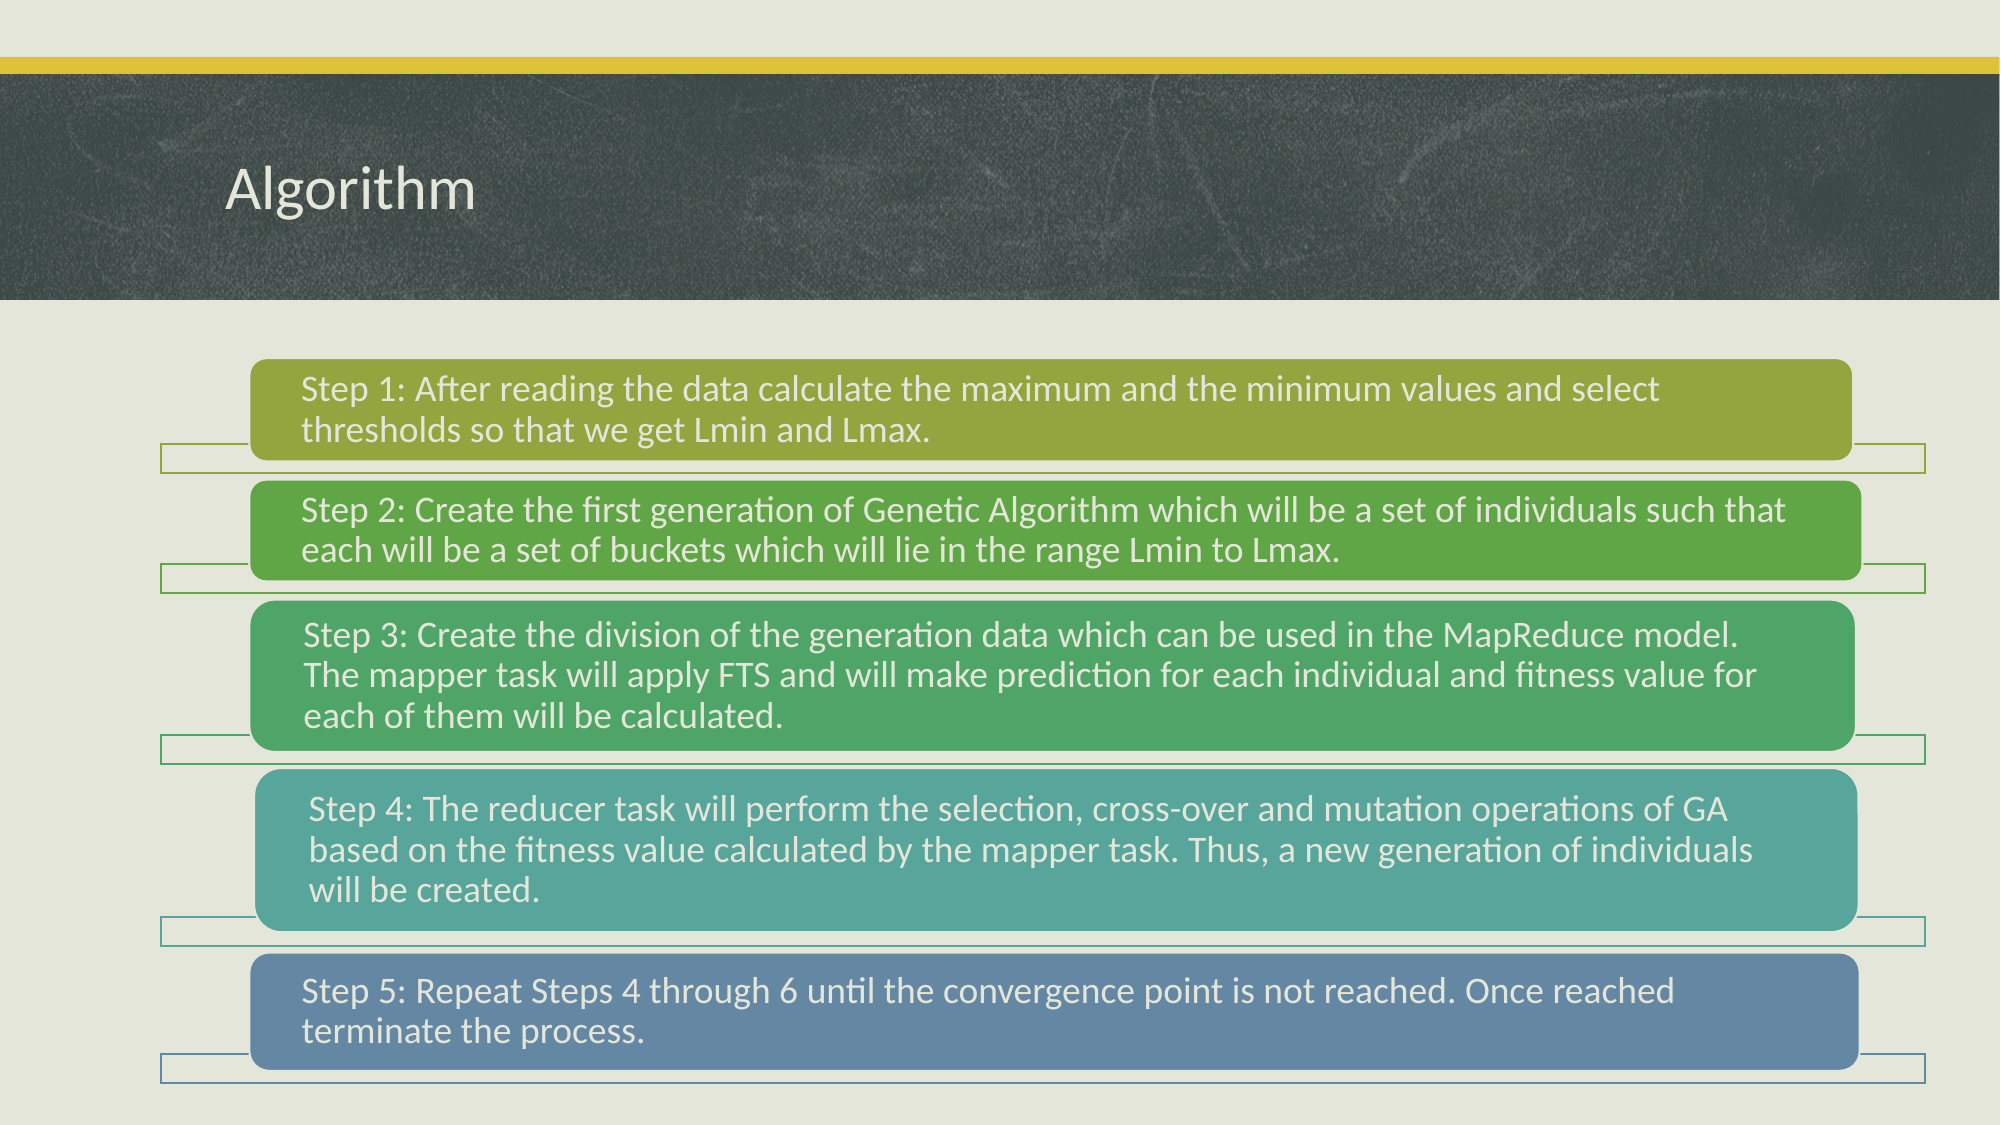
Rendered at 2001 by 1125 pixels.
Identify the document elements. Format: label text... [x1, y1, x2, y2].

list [161, 331, 1925, 1110]
picture [0, 74, 2000, 300]
title Algorithm [210, 76, 1790, 300]
